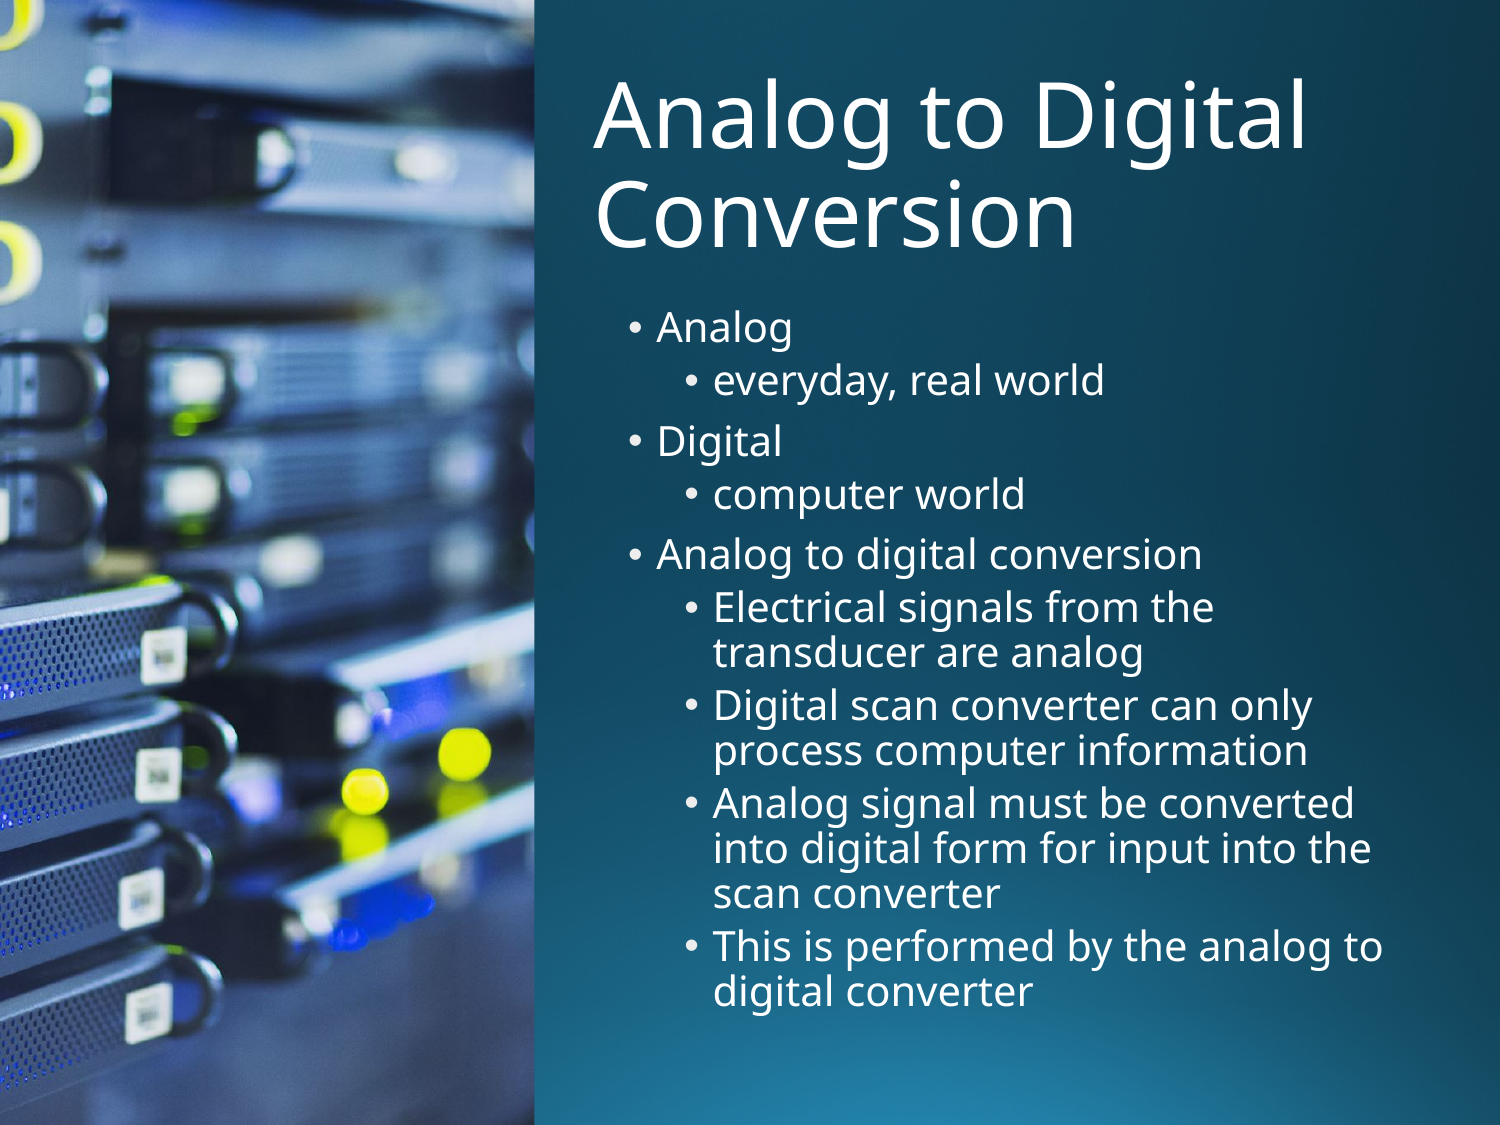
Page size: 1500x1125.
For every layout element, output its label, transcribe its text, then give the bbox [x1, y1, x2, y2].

picture [0, 0, 1500, 1125]
title Analog to Digital Conversion [578, 59, 1397, 278]
list Analog everyday, real world Digital computer world Analog to digital conversion Electrical signals from the transducer are analog Digital scan converter can only process computer information Analog signal must be converted into digital form for input into the scan converter This is performed by the analog to digital converter [613, 299, 1412, 1014]
